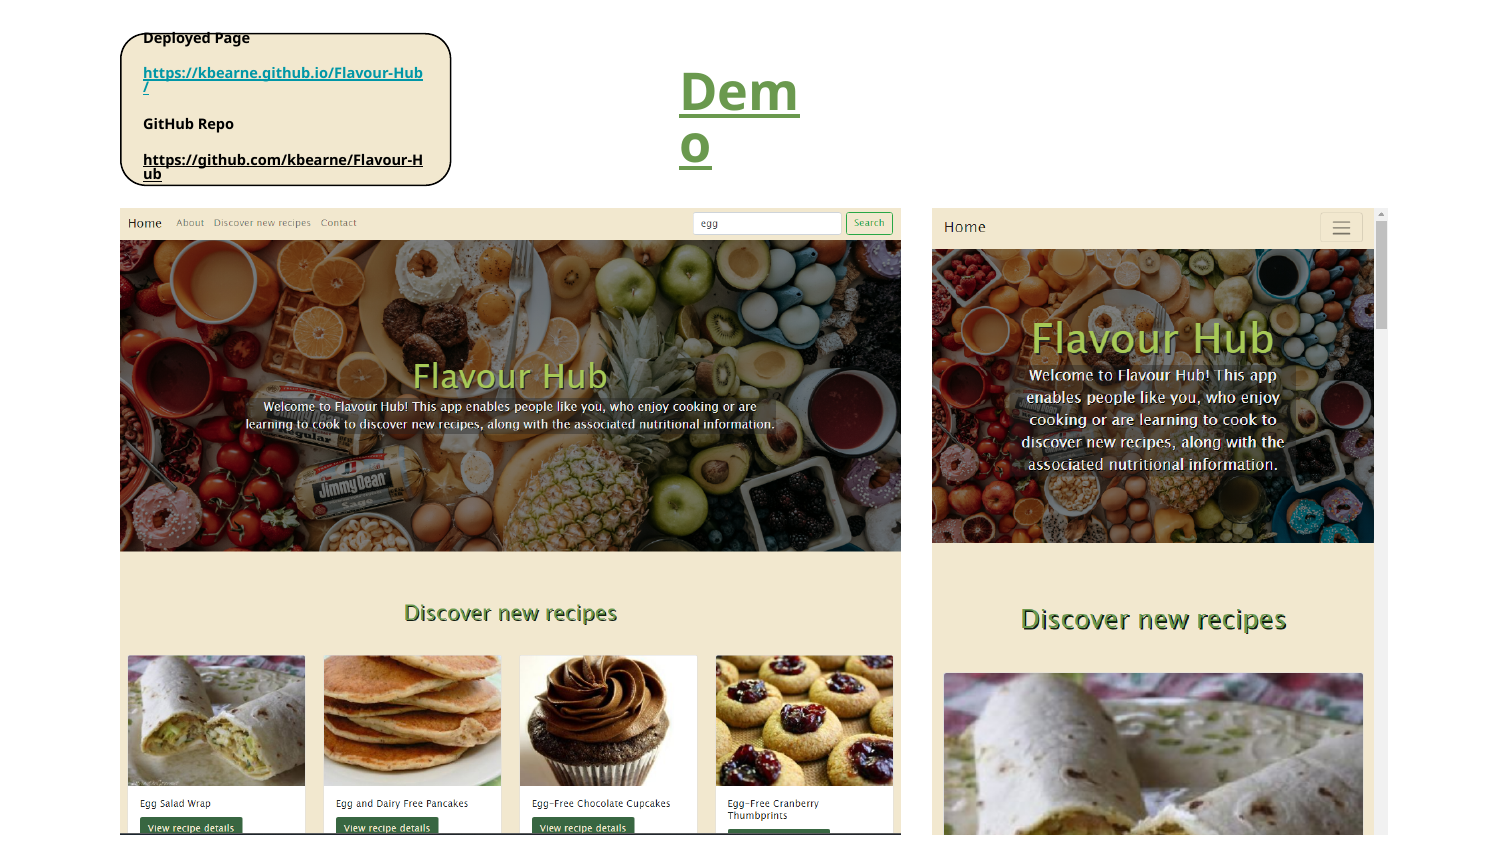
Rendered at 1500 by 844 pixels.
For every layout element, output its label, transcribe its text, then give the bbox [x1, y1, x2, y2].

picture [932, 207, 1388, 836]
text_box Deployed Page https://kbearne.github.io/Flavour-Hub/ GitHub Repo https://github.com/kbearne/Flavour-Hub [120, 33, 451, 186]
picture [120, 207, 901, 836]
text_box Demo [658, 32, 842, 156]
